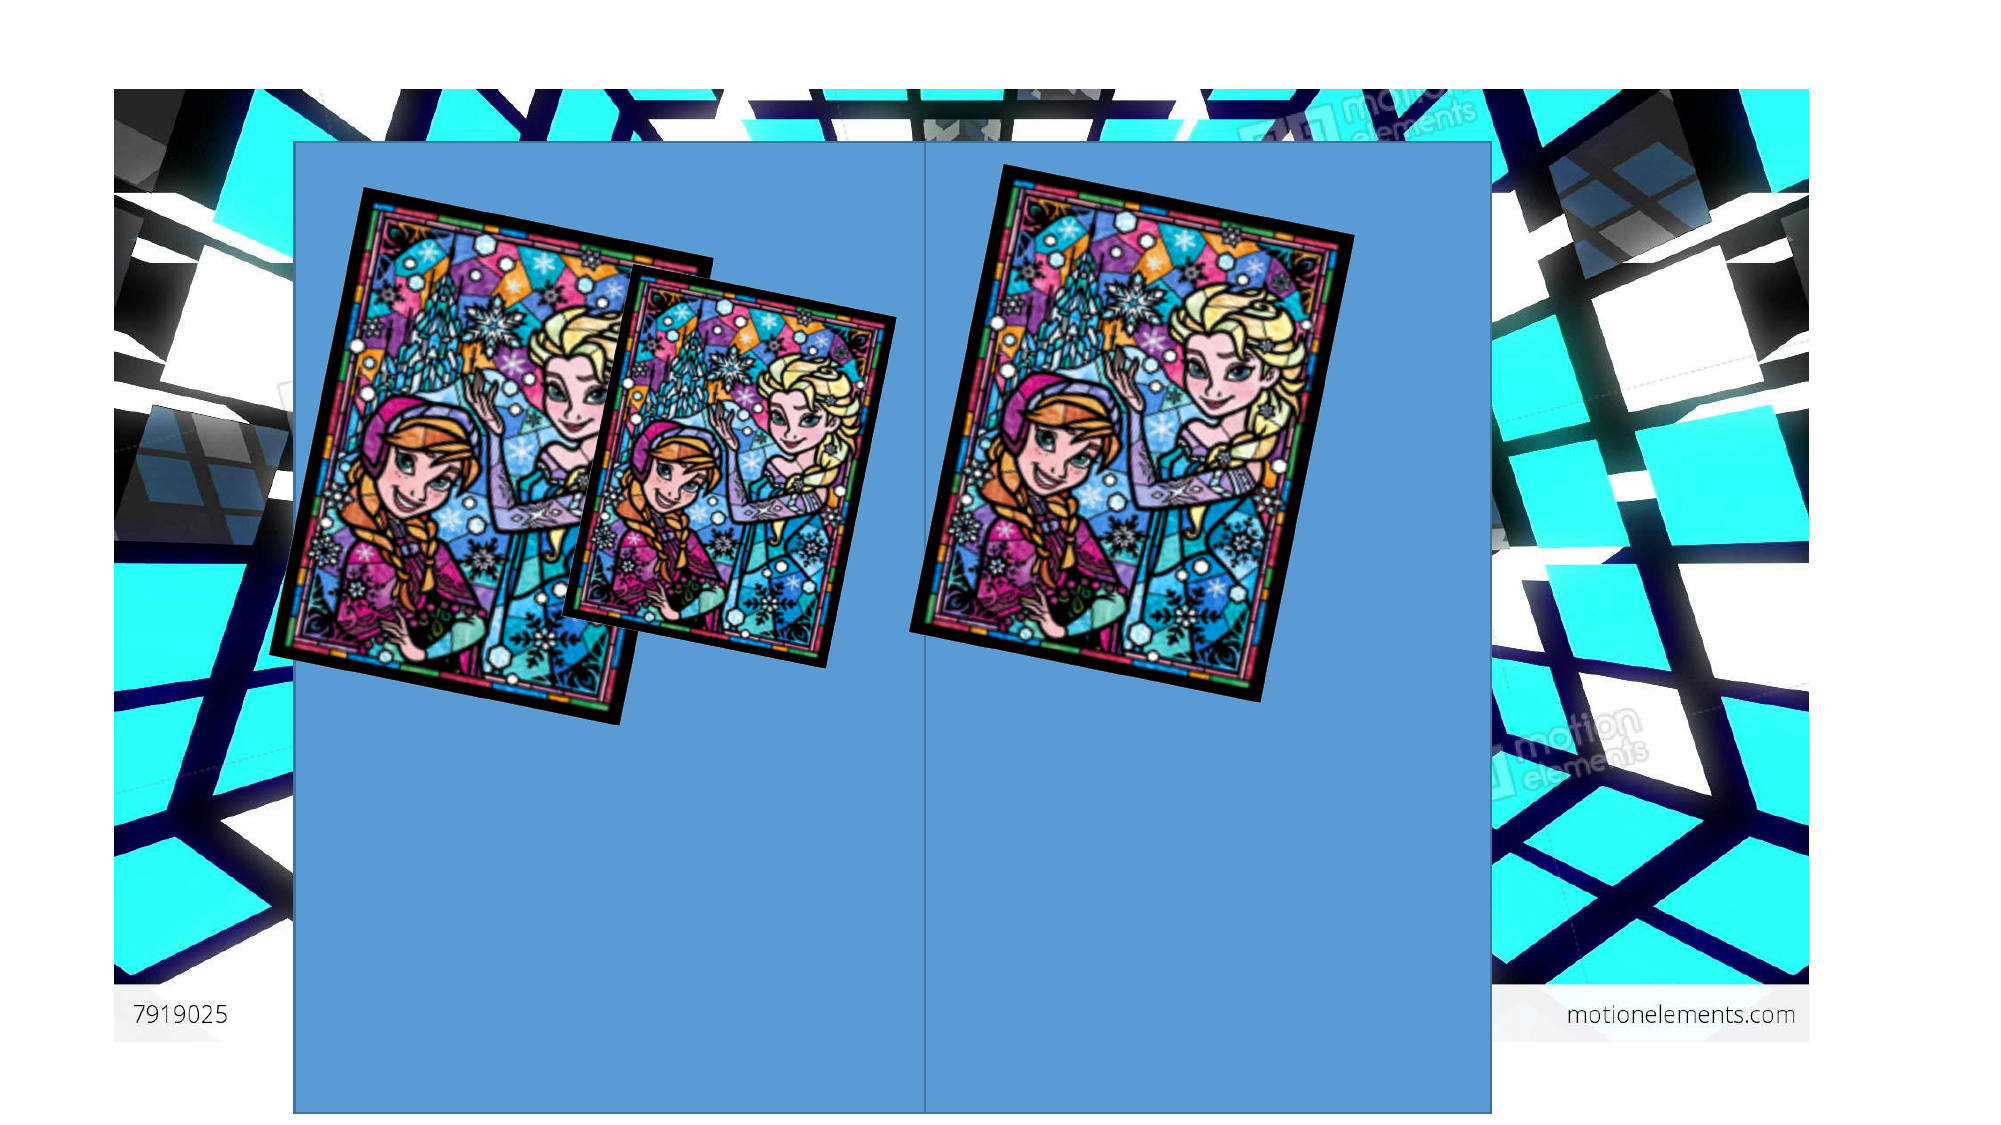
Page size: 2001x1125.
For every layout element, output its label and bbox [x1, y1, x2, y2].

text_box [924, 1042, 1492, 1114]
text_box [293, 1042, 924, 1114]
text_box [311, 217, 864, 696]
picture [114, 89, 1809, 1042]
